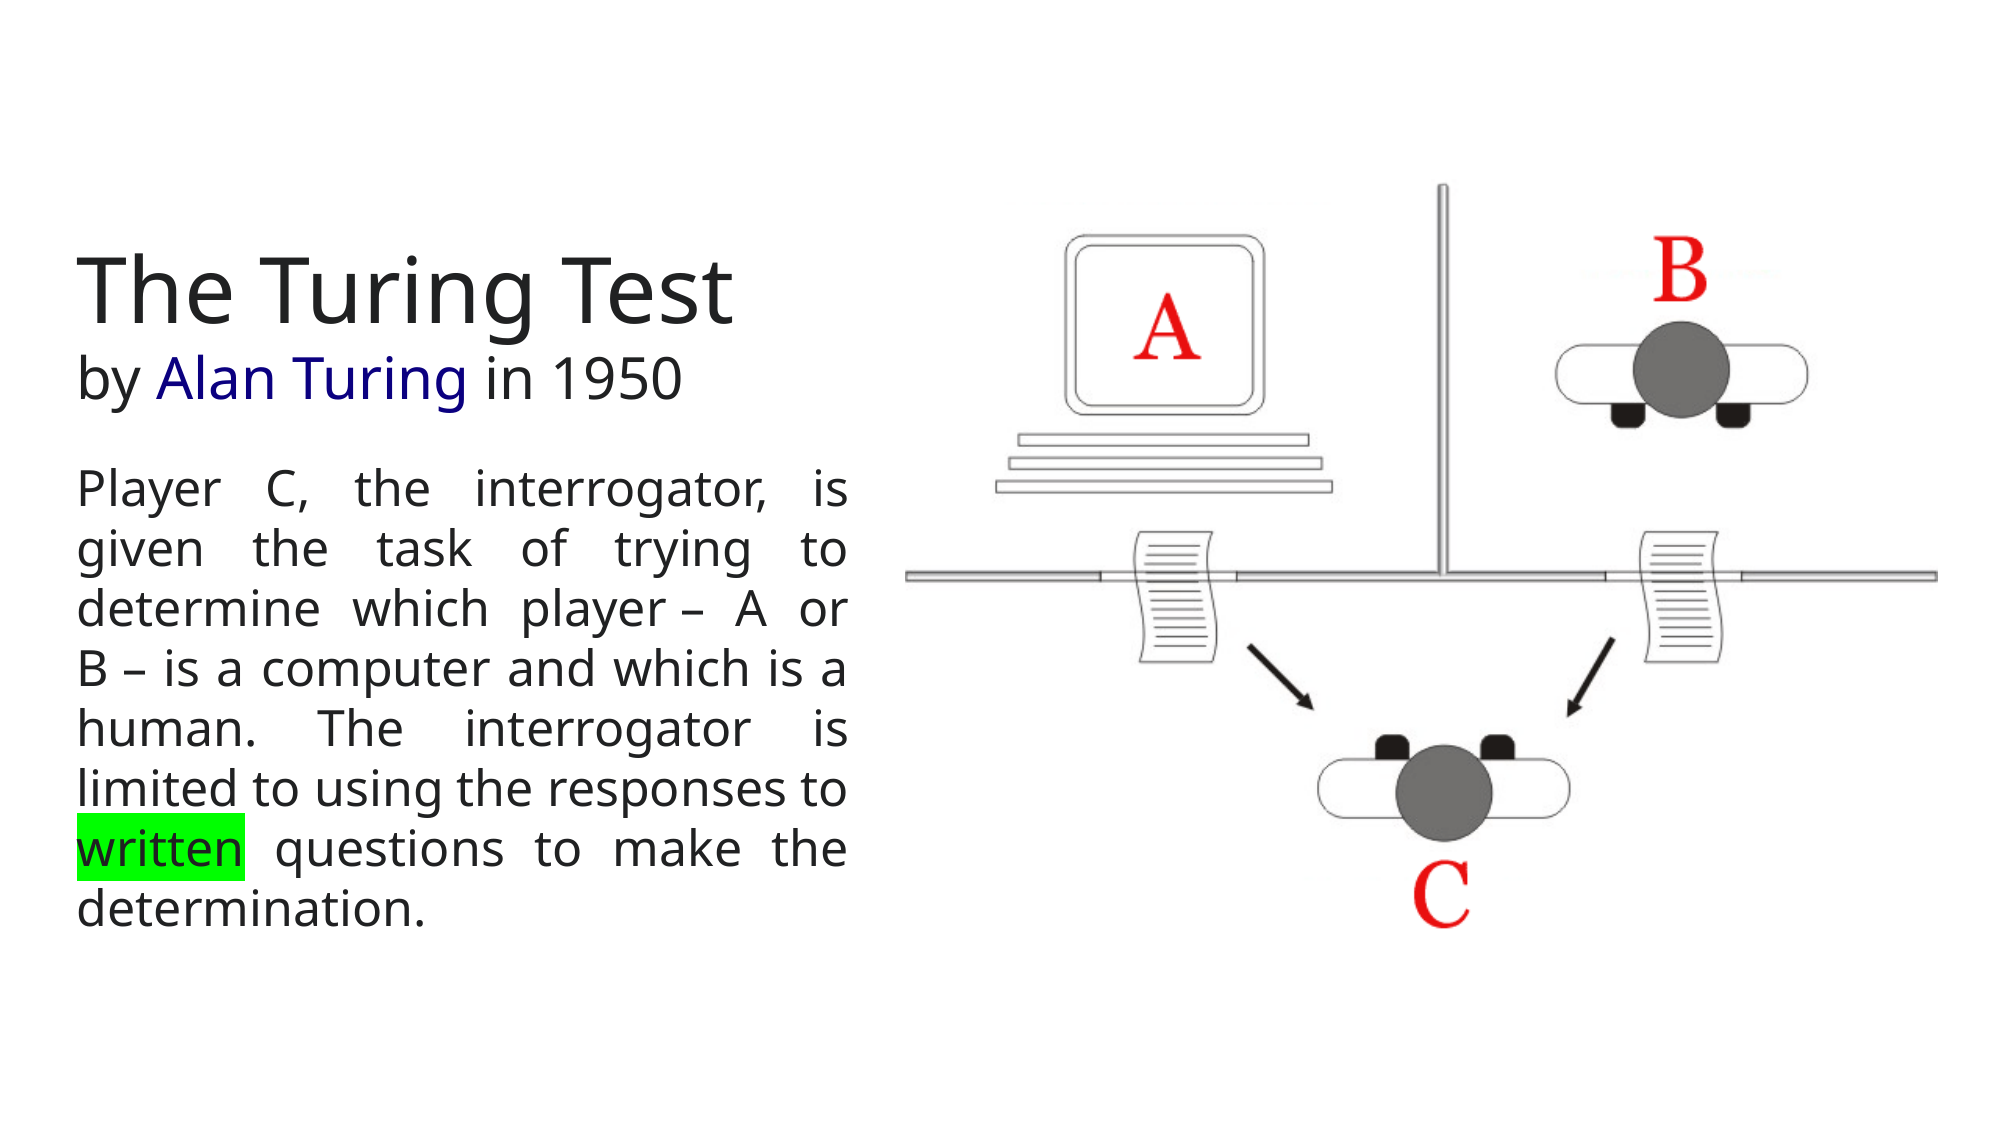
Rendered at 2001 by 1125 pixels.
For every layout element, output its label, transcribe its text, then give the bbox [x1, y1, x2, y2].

text_box The Turing Test by Alan Turing in 1950 Player C, the interrogator, is given the task of trying to determine which player – A or B – is a computer and which is a human. The interrogator is limited to using the responses to written questions to make the determination. [62, 224, 865, 944]
picture [904, 153, 1938, 941]
